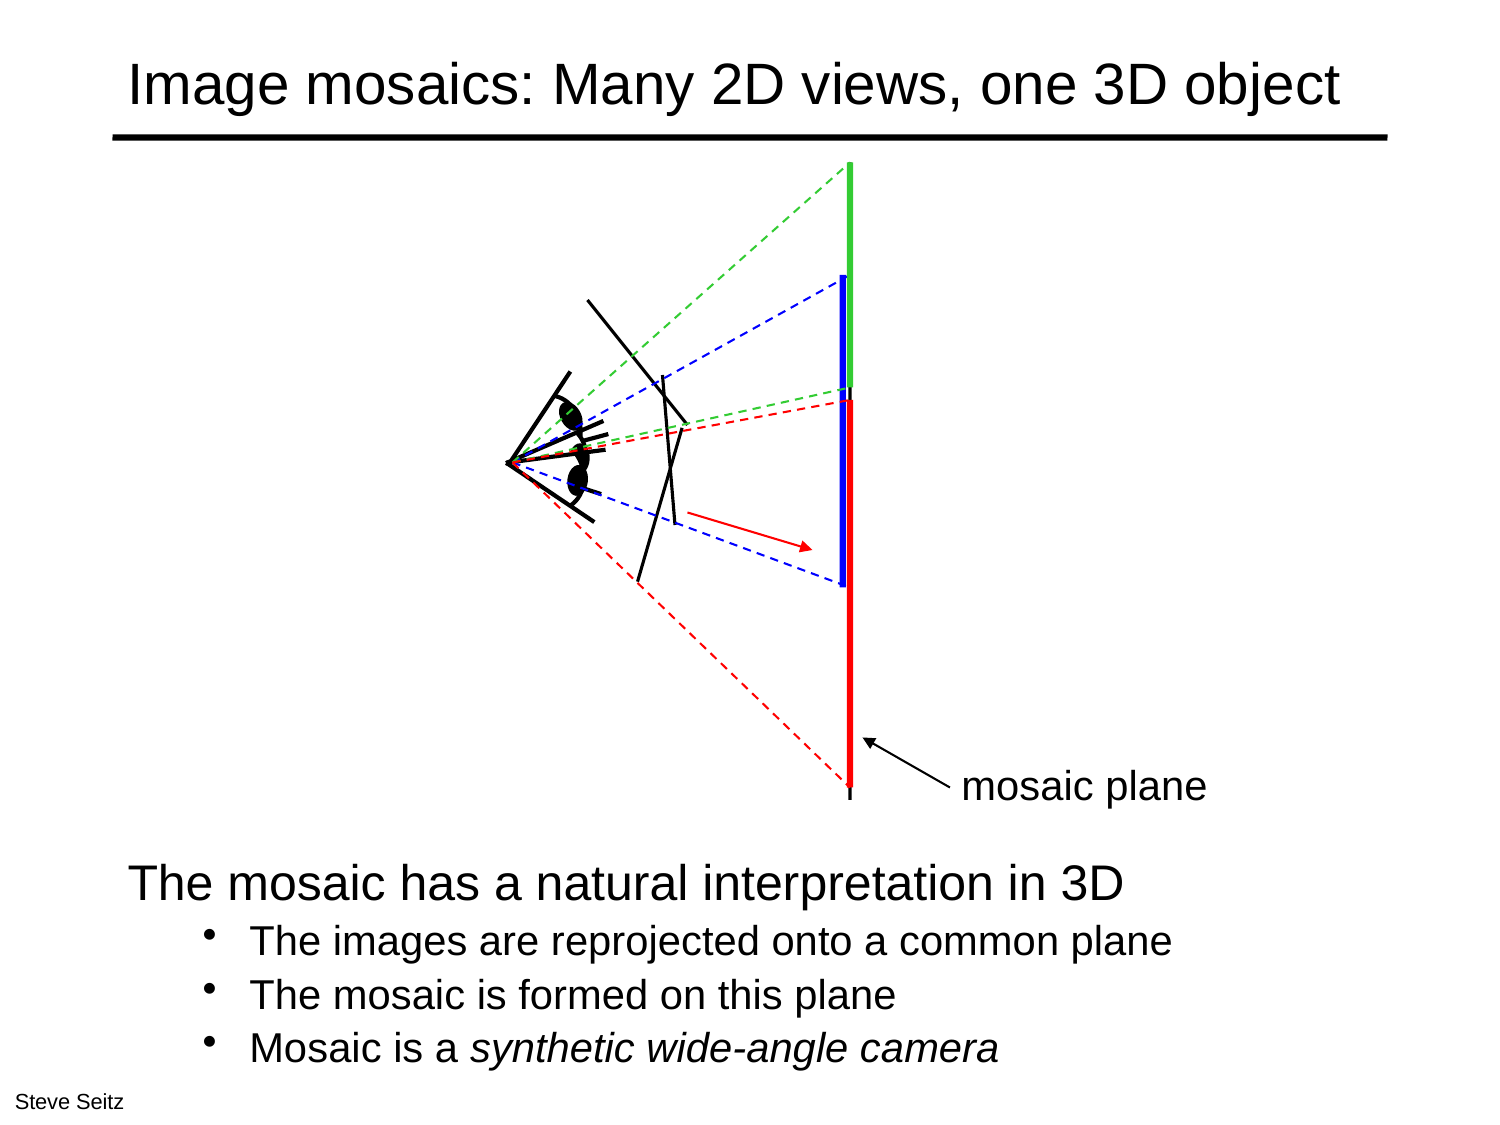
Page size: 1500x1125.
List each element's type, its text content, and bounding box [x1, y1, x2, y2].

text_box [512, 399, 851, 788]
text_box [512, 162, 851, 399]
text_box Steve Seitz [0, 1080, 420, 1122]
title Image mosaics: Many 2D views, one 3D object [112, 12, 1500, 151]
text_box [849, 162, 1236, 818]
list The mosaic has a natural interpretation in 3D The images are reprojected onto a common plane The mosaic is formed on this plane Mosaic is a synthetic wide-angle camera [112, 849, 1388, 1101]
